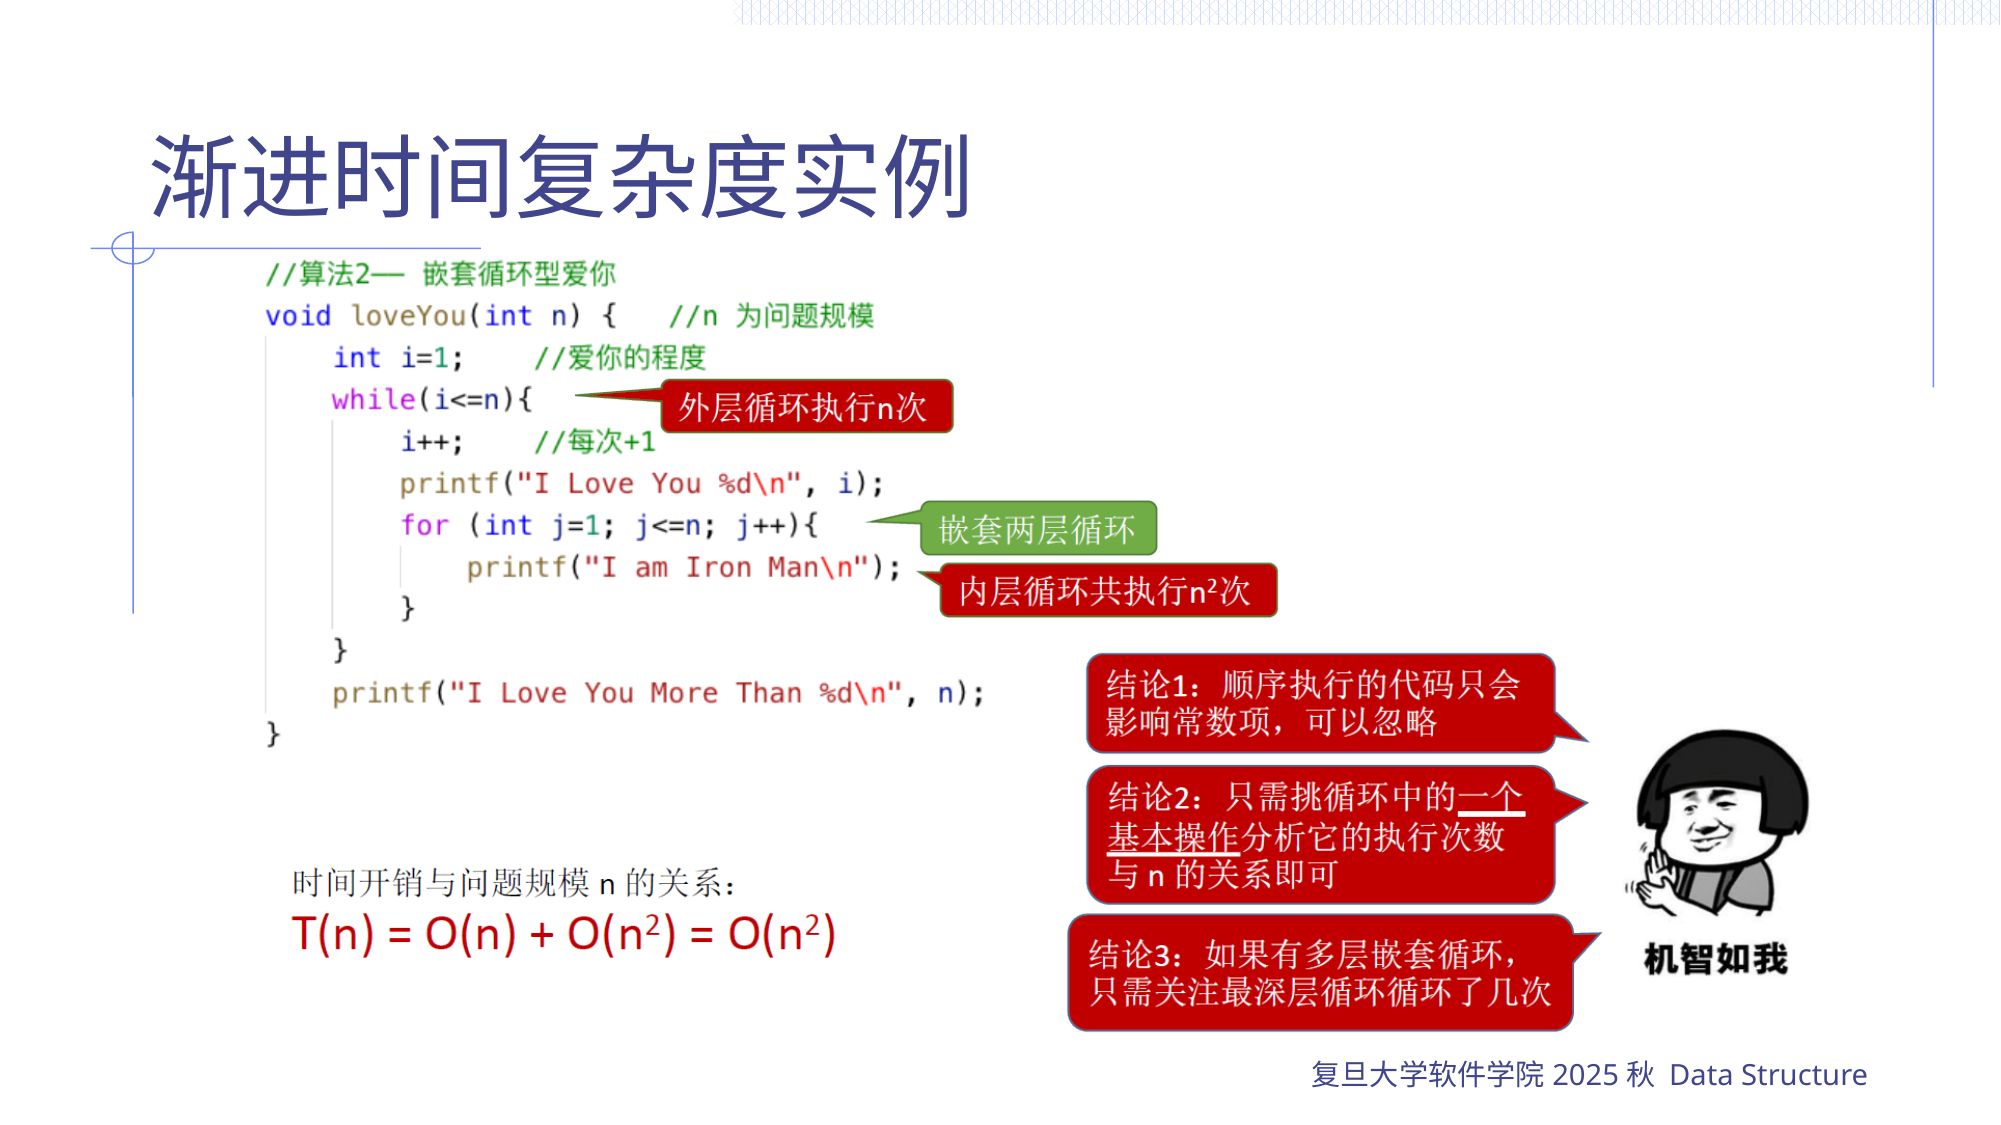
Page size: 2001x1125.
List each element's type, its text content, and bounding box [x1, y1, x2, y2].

title 渐进时间复杂度实例 [133, 50, 1834, 238]
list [221, 255, 1846, 1045]
